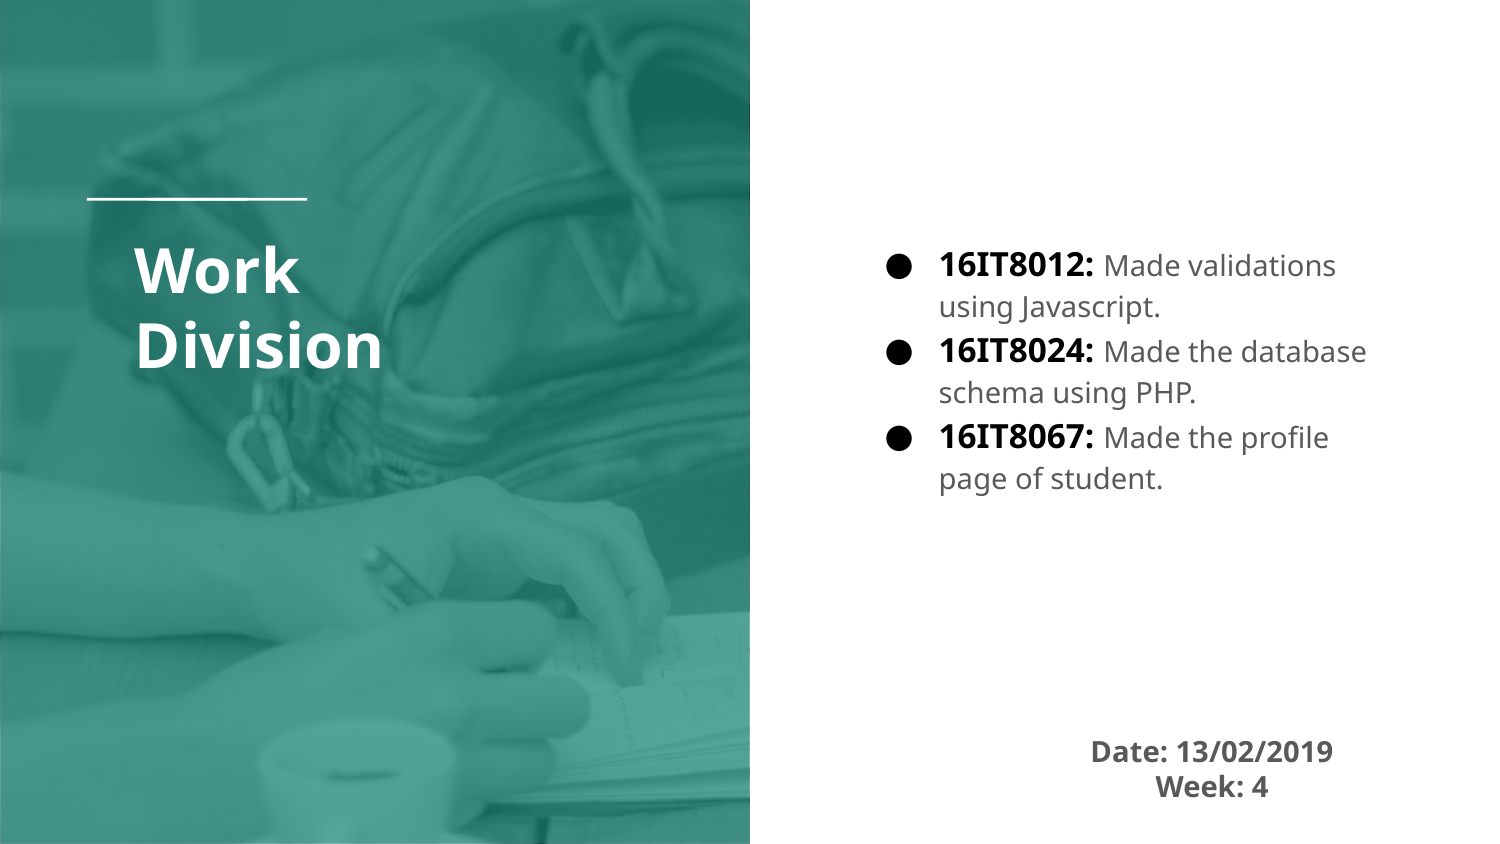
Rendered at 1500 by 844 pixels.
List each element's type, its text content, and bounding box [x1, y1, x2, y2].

list 16IT8012: Made validations using Javascript. 16IT8024: Made the database schema using PHP. 16IT8067: Made the profile page of student. [848, 221, 1403, 719]
text_box Date: 13/02/2019 Week: 4 [1021, 718, 1403, 817]
title Work Division [119, 216, 662, 494]
